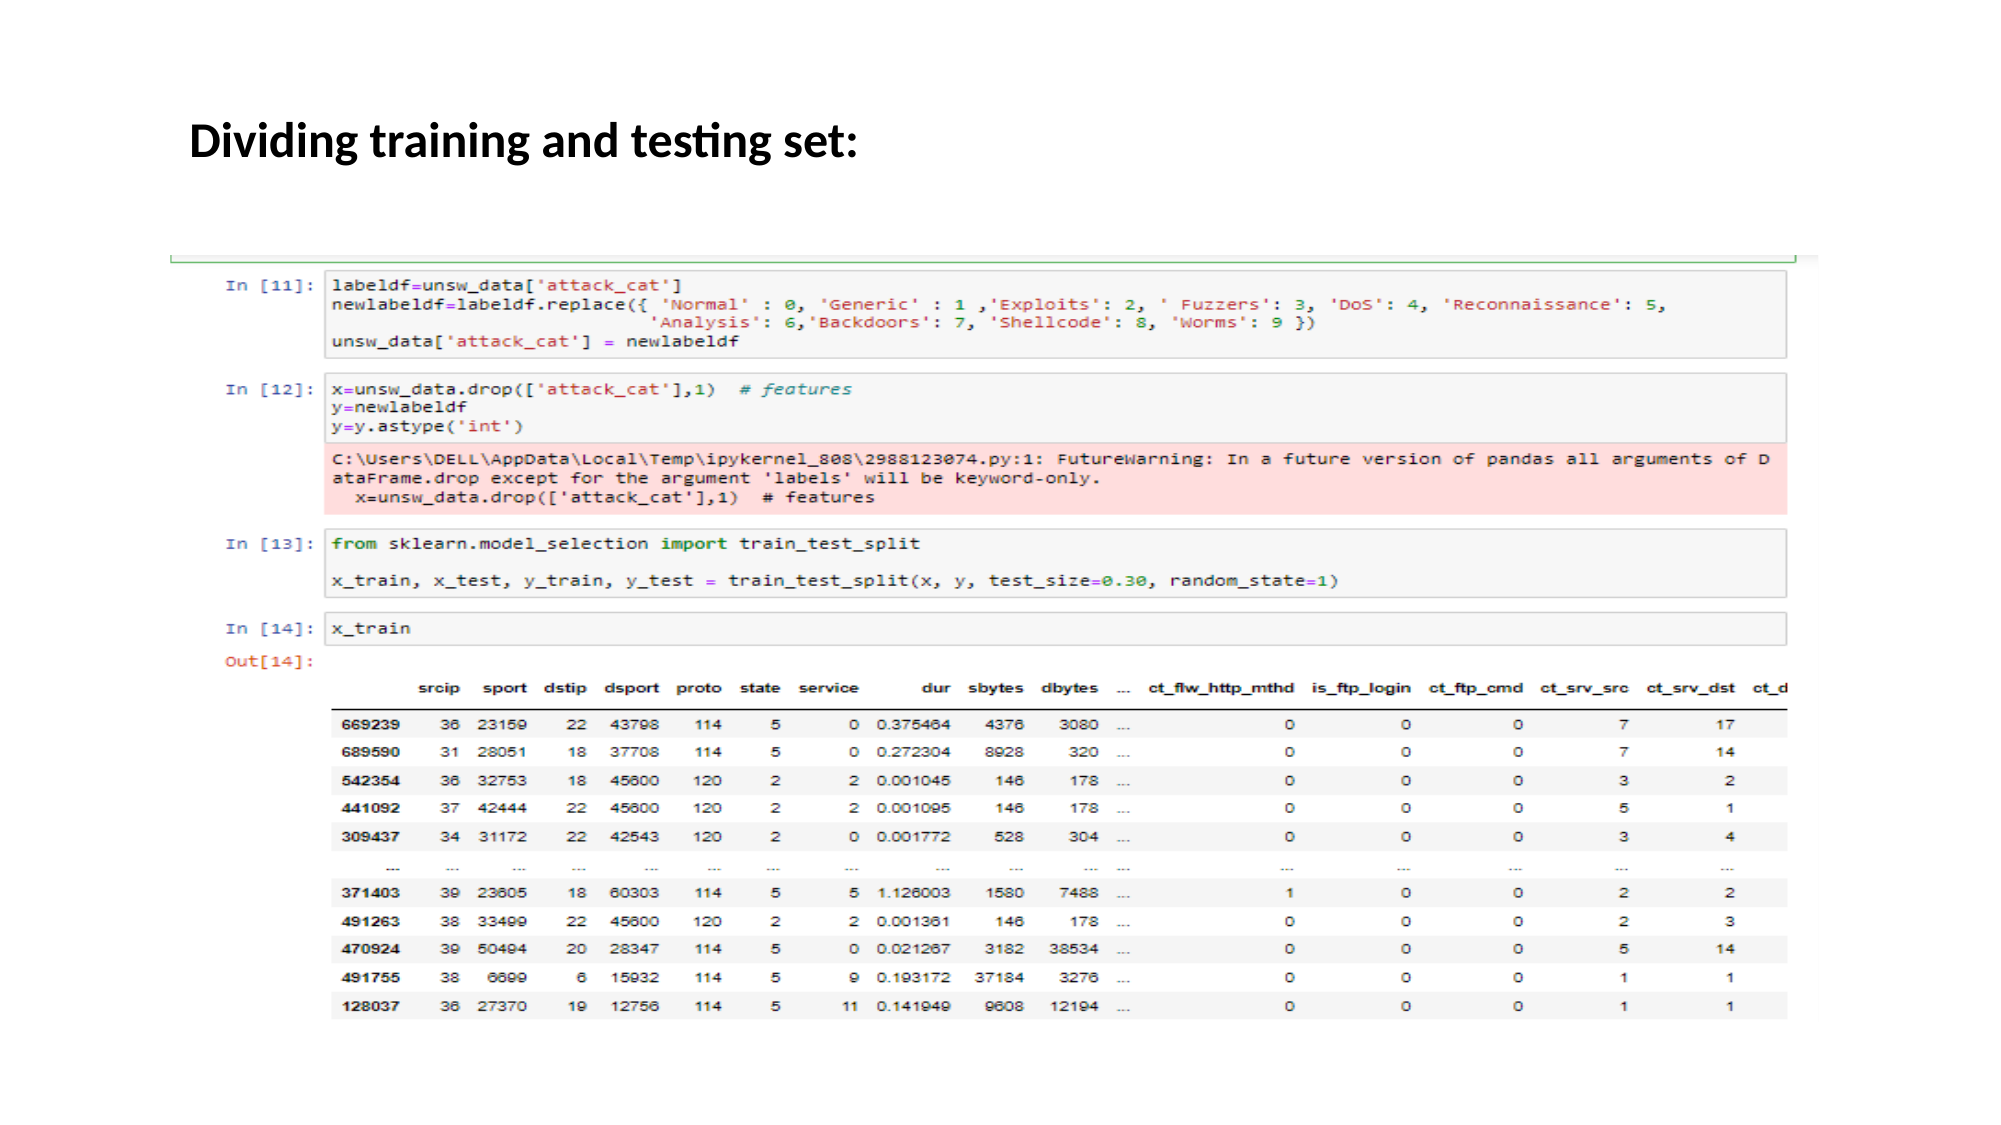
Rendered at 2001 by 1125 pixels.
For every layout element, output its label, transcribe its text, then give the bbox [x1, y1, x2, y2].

picture [170, 255, 1819, 1022]
text_box Dividing training and testing set: [174, 99, 875, 235]
